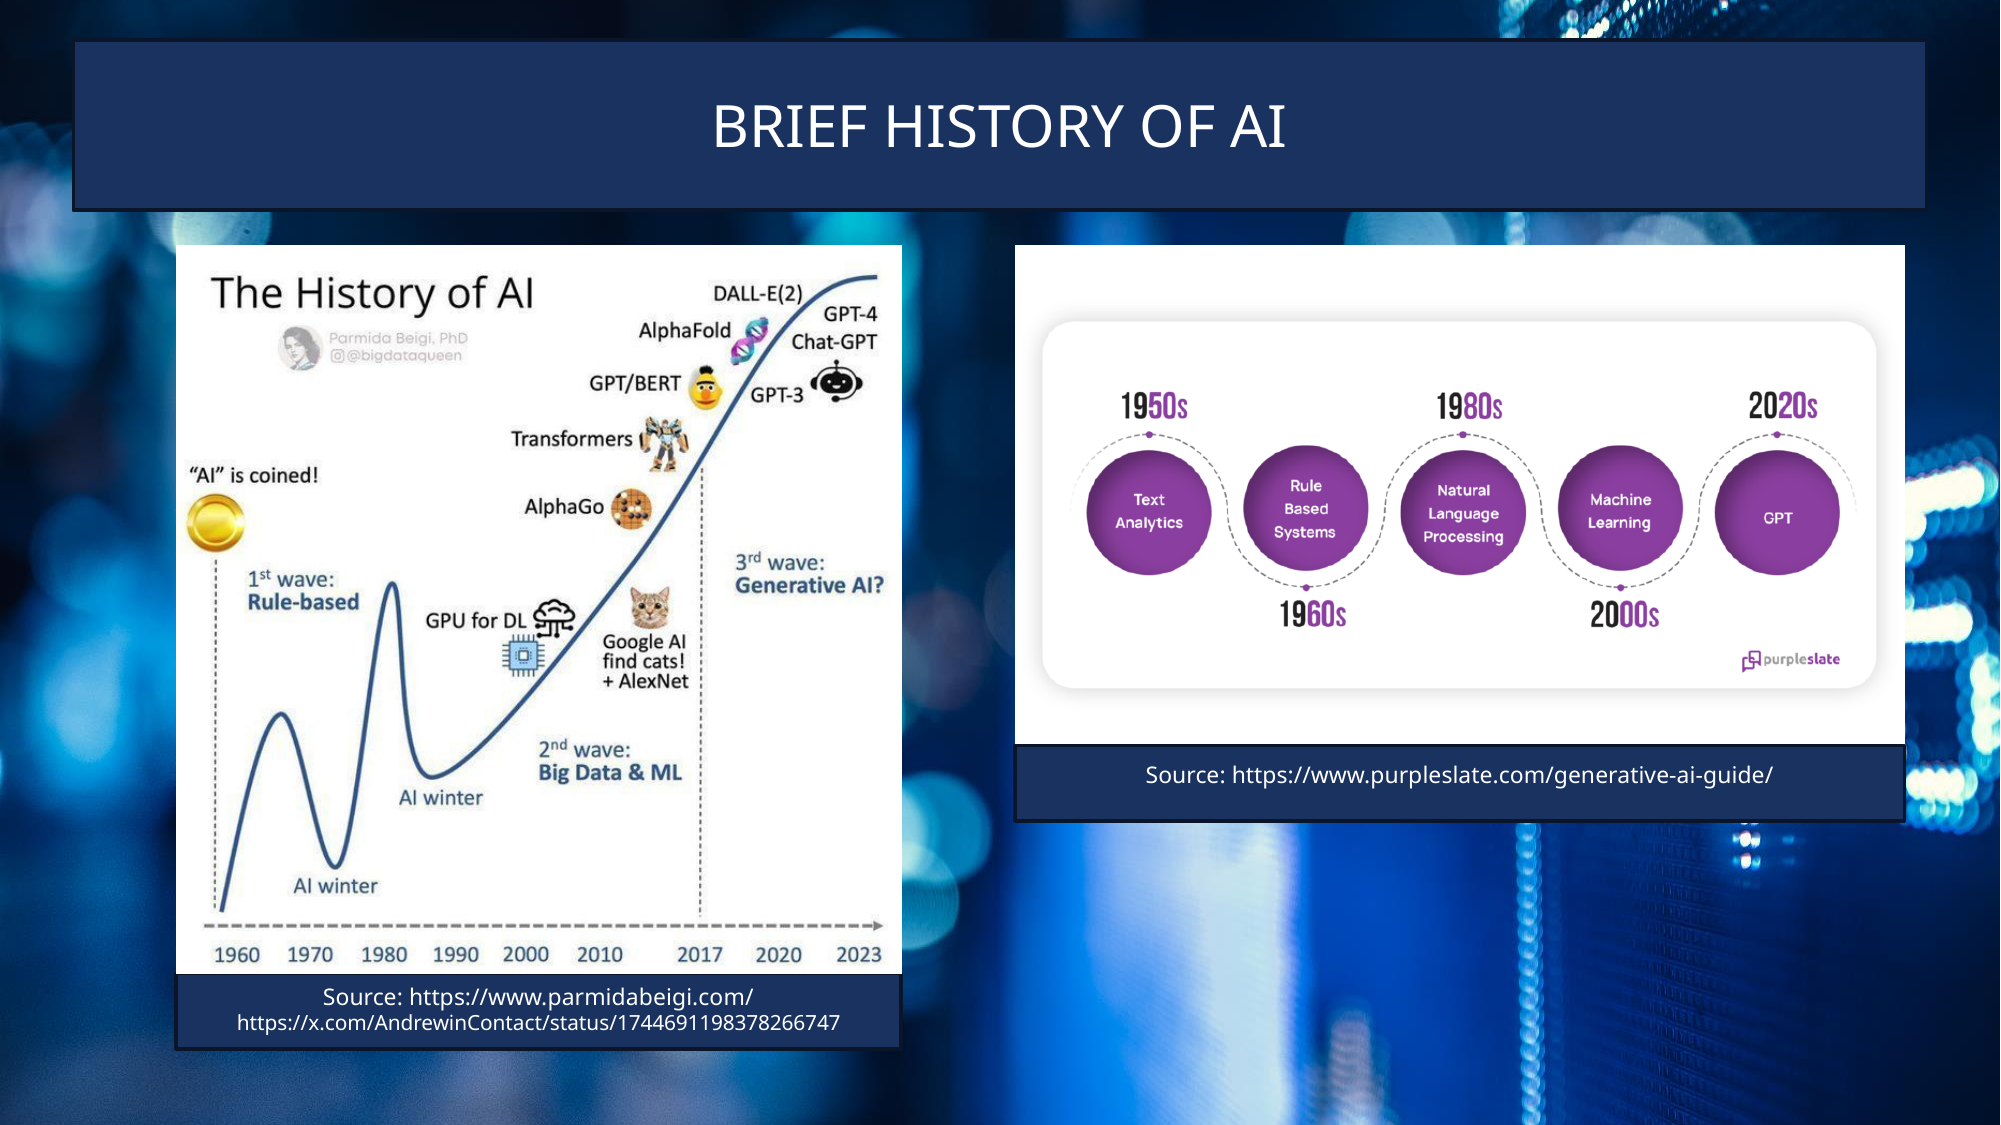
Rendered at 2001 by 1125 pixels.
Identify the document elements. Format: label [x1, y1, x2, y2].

list [175, 244, 902, 974]
picture [0, 0, 2000, 1125]
list [1014, 244, 1906, 746]
